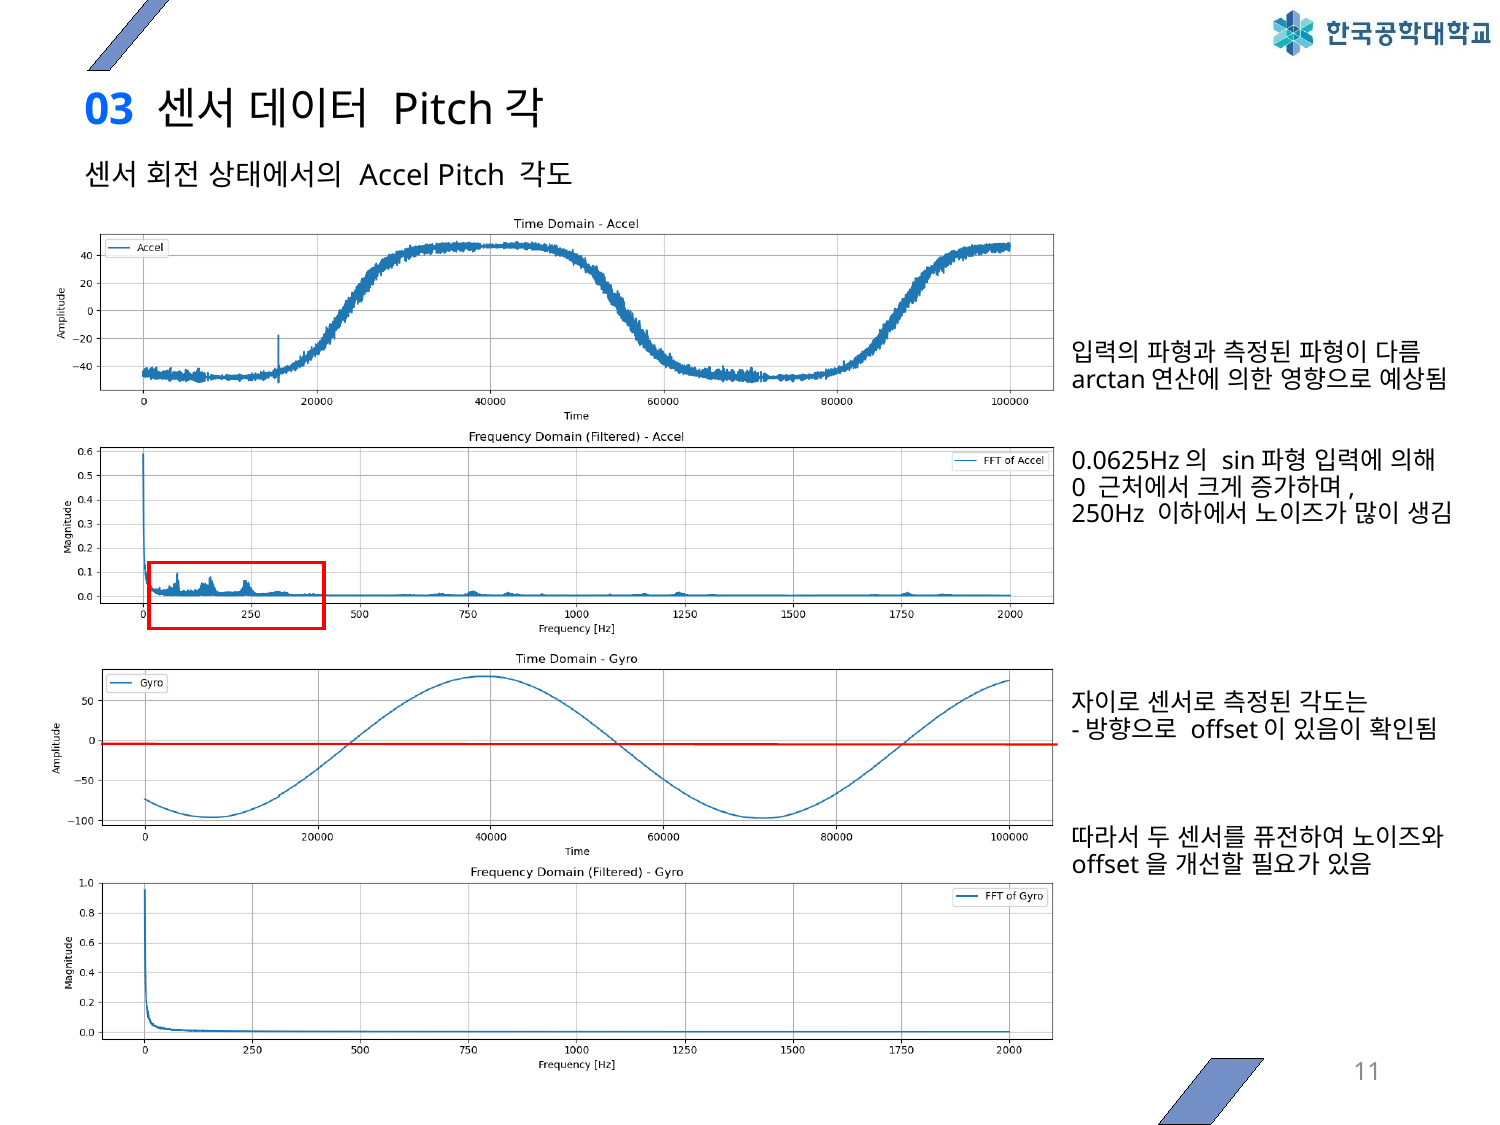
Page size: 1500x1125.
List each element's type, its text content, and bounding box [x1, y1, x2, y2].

title 03 센서 데이터 Pitch각 [69, 78, 1420, 146]
text_box 입력의 파형과 측정된 파형이 다름 arctan연산에 의한 영향으로 예상됨 0.0625Hz의 sin파형 입력에 의해 0 근처에서 크게 증가하며, 250Hz 이하에서 노이즈가 많이 생김 자이로 센서로 측정된 각도는 -방향으로 offset이 있음이 확인됨 따라서 두 센서를 퓨전하여 노이즈와 offset을 개선할 필요가 있음 [1063, 332, 1500, 994]
picture [1267, 5, 1495, 61]
slide_number 11 [1059, 1042, 1397, 1103]
picture [41, 208, 1064, 1081]
list 센서 회전 상태에서의 Accel Pitch 각도 [69, 152, 1420, 198]
